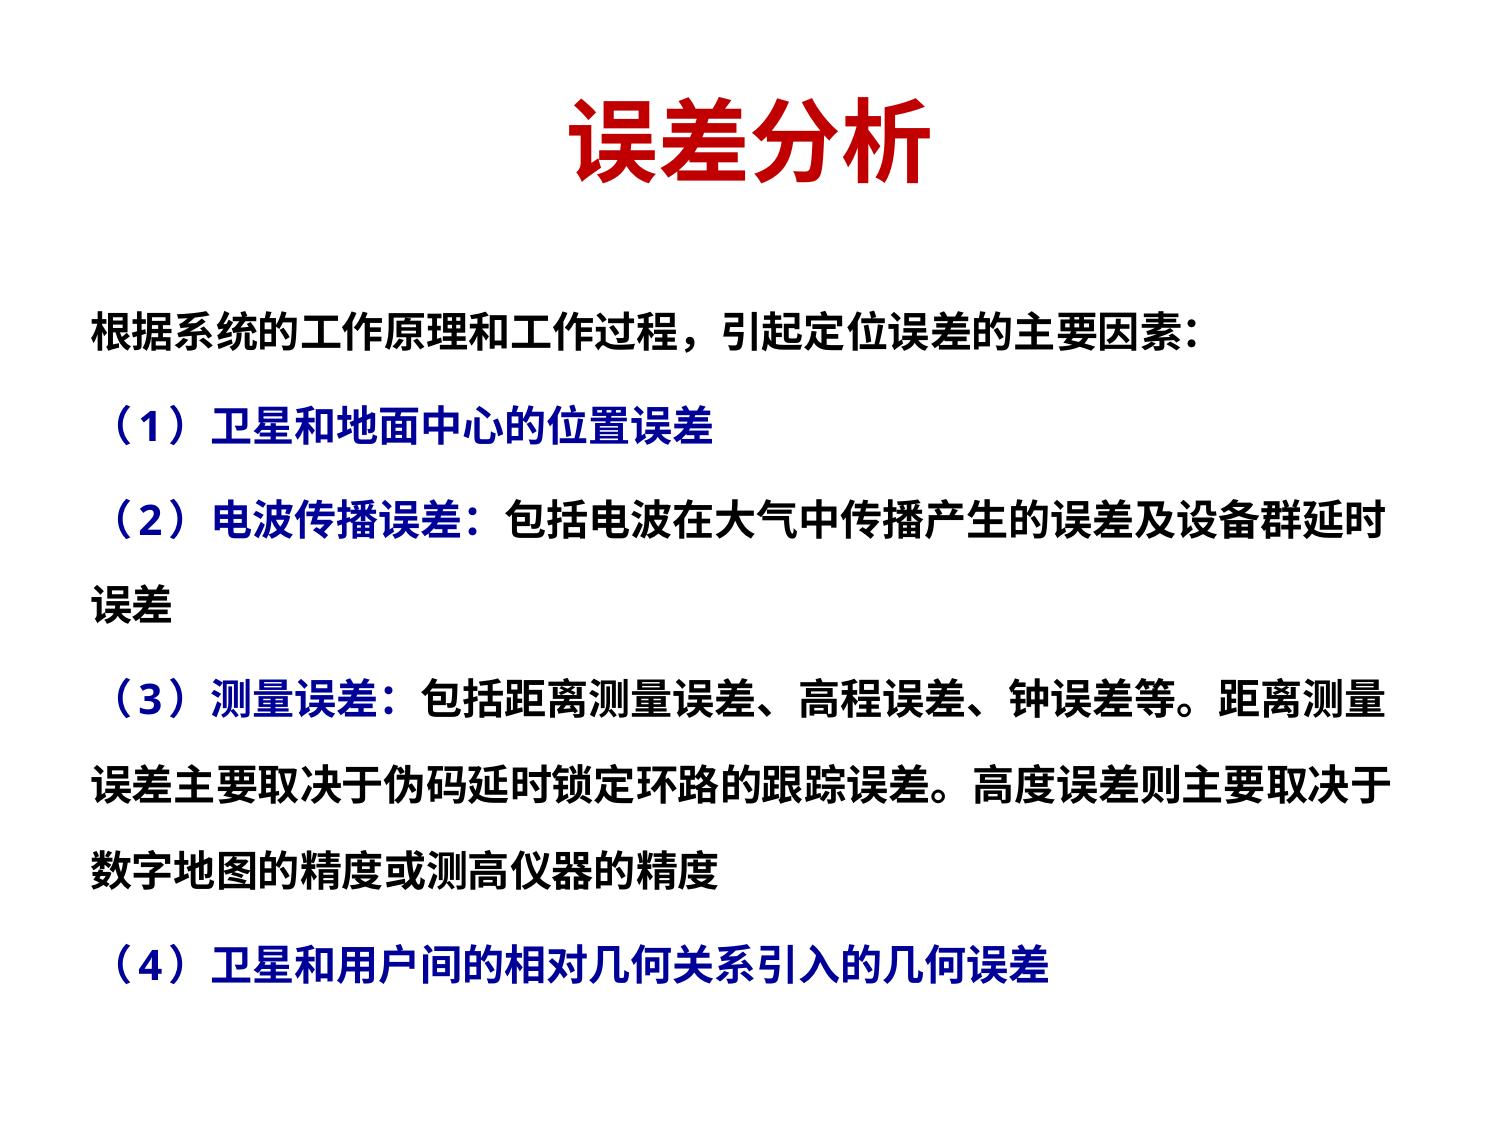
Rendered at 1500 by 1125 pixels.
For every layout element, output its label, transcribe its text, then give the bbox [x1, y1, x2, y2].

list 根据系统的工作原理和工作过程，引起定位误差的主要因素： （1）卫星和地面中心的位置误差 （2）电波传播误差：包括电波在大气中传播产生的误差及设备群延时误差 （3）测量误差：包括距离测量误差、高程误差、钟误差等。距离测量误差主要取决于伪码延时锁定环路的跟踪误差。高度误差则主要取决于数字地图的精度或测高仪器的精度 （4）卫星和用户间的相对几何关系引入的几何误差 [75, 262, 1425, 1005]
title 误差分析 [75, 45, 1425, 233]
